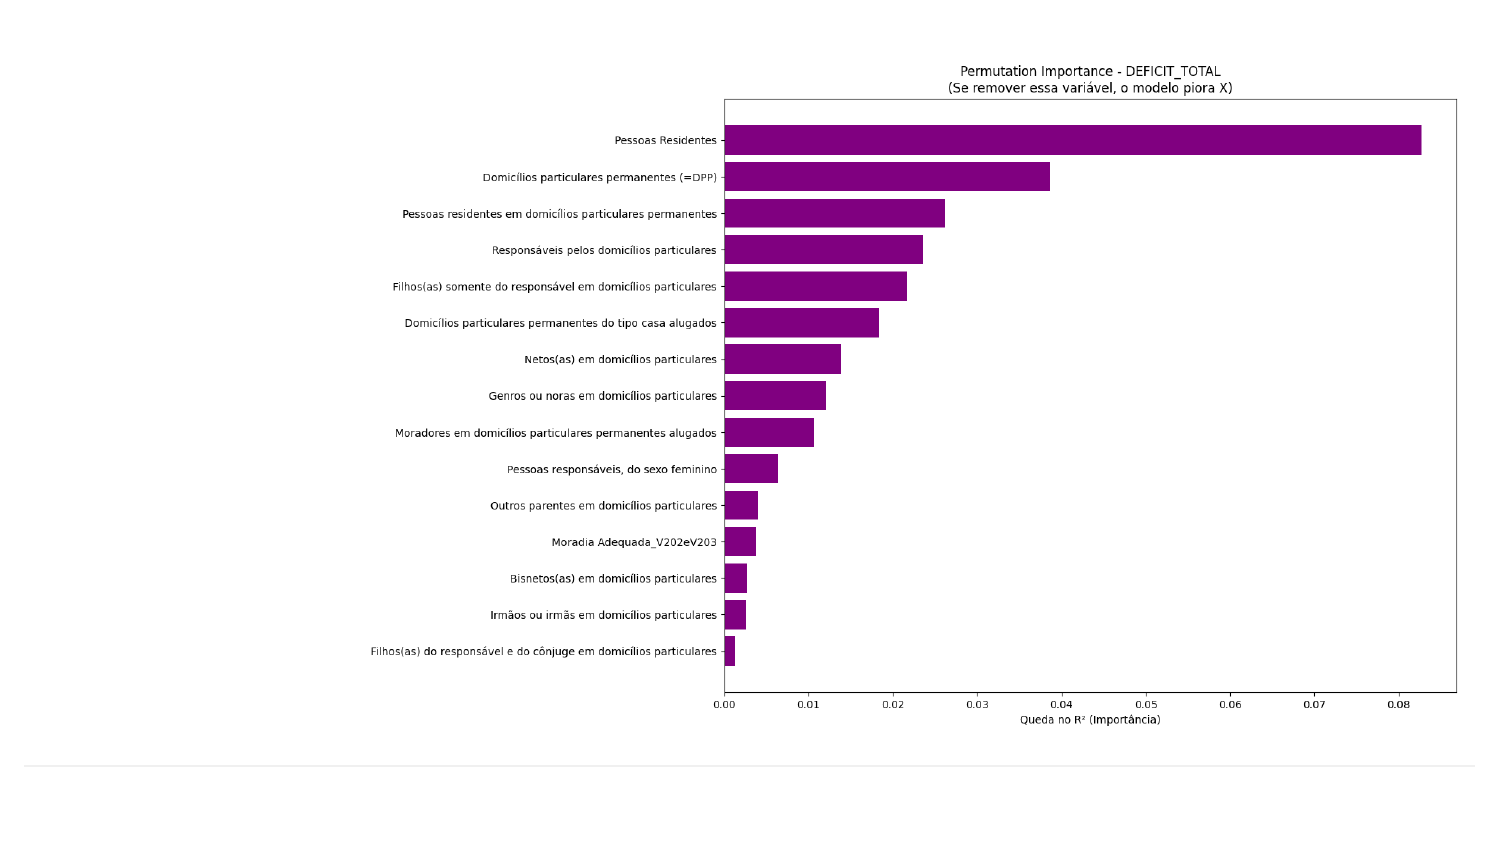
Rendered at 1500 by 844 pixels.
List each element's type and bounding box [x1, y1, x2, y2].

picture [24, 24, 1476, 768]
